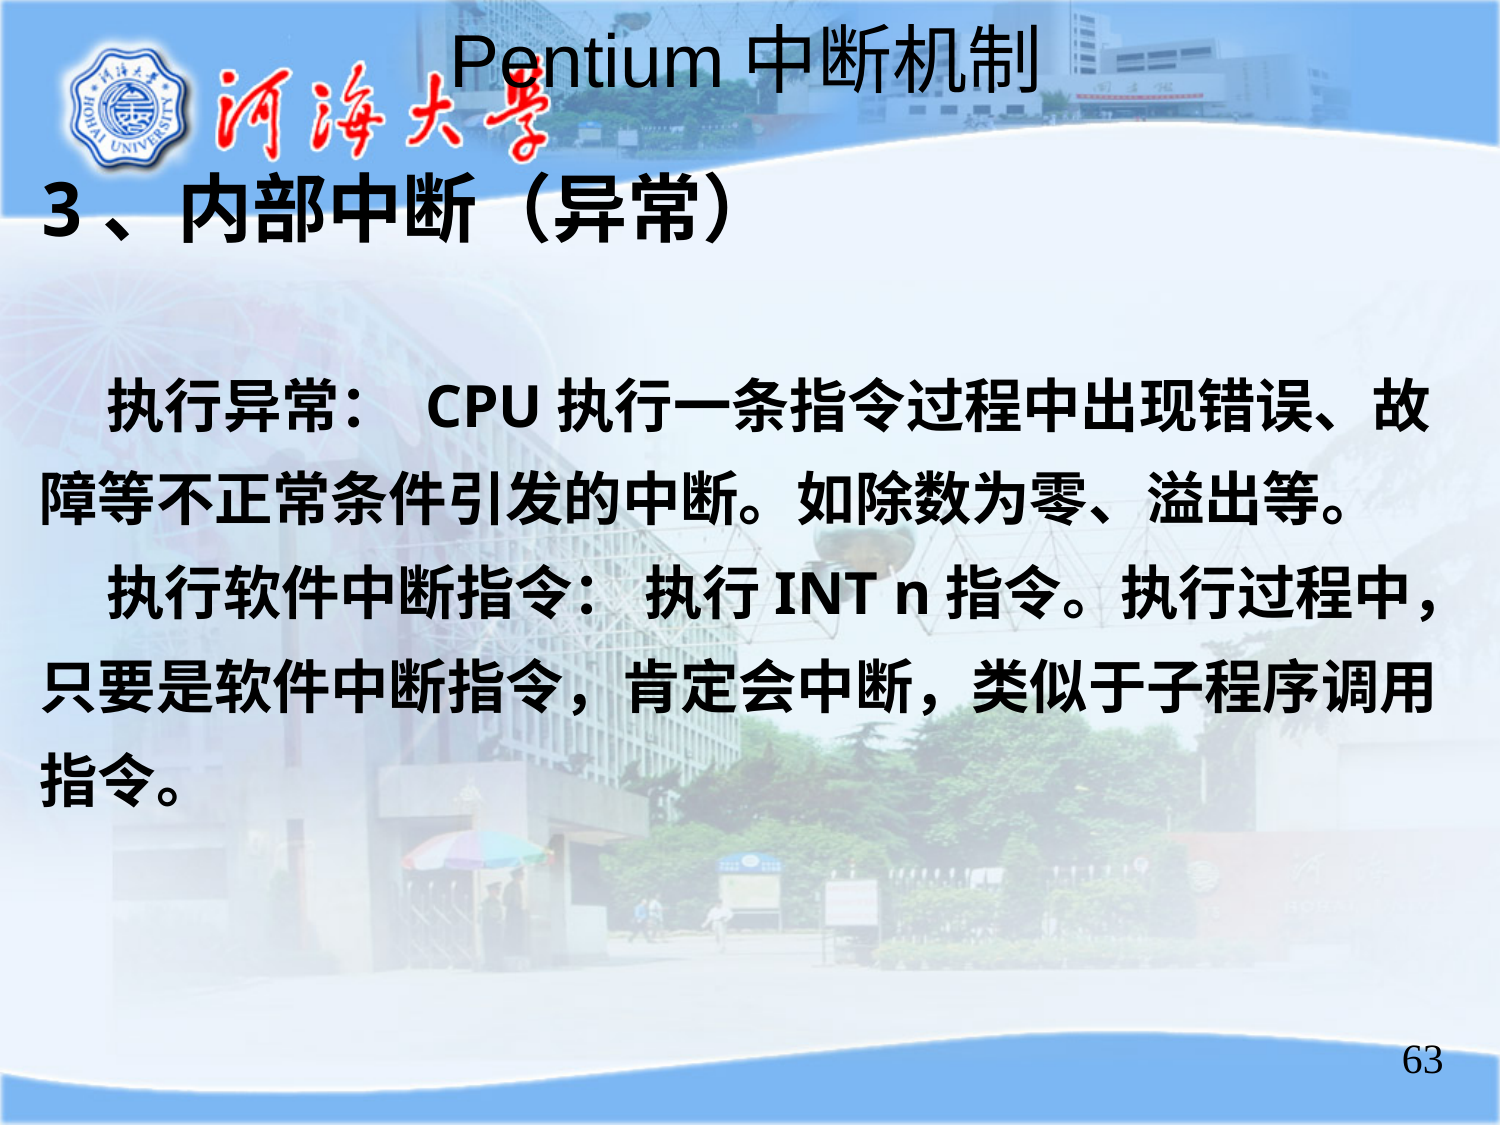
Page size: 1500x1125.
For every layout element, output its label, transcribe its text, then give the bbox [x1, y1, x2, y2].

picture [0, 0, 1500, 1125]
text_box Pentium中断机制 [434, 5, 1058, 110]
text_box 3、内部中断（异常） 执行异常： CPU执行一条指令过程中出现错误、故障等不正常条件引发的中断。如除数为零、溢出等。 执行软件中断指令： 执行INT n指令。执行过程中，只要是软件中断指令，肯定会中断，类似于子程序调用指令。 [24, 149, 1471, 822]
slide_number 63 [1108, 1024, 1460, 1103]
